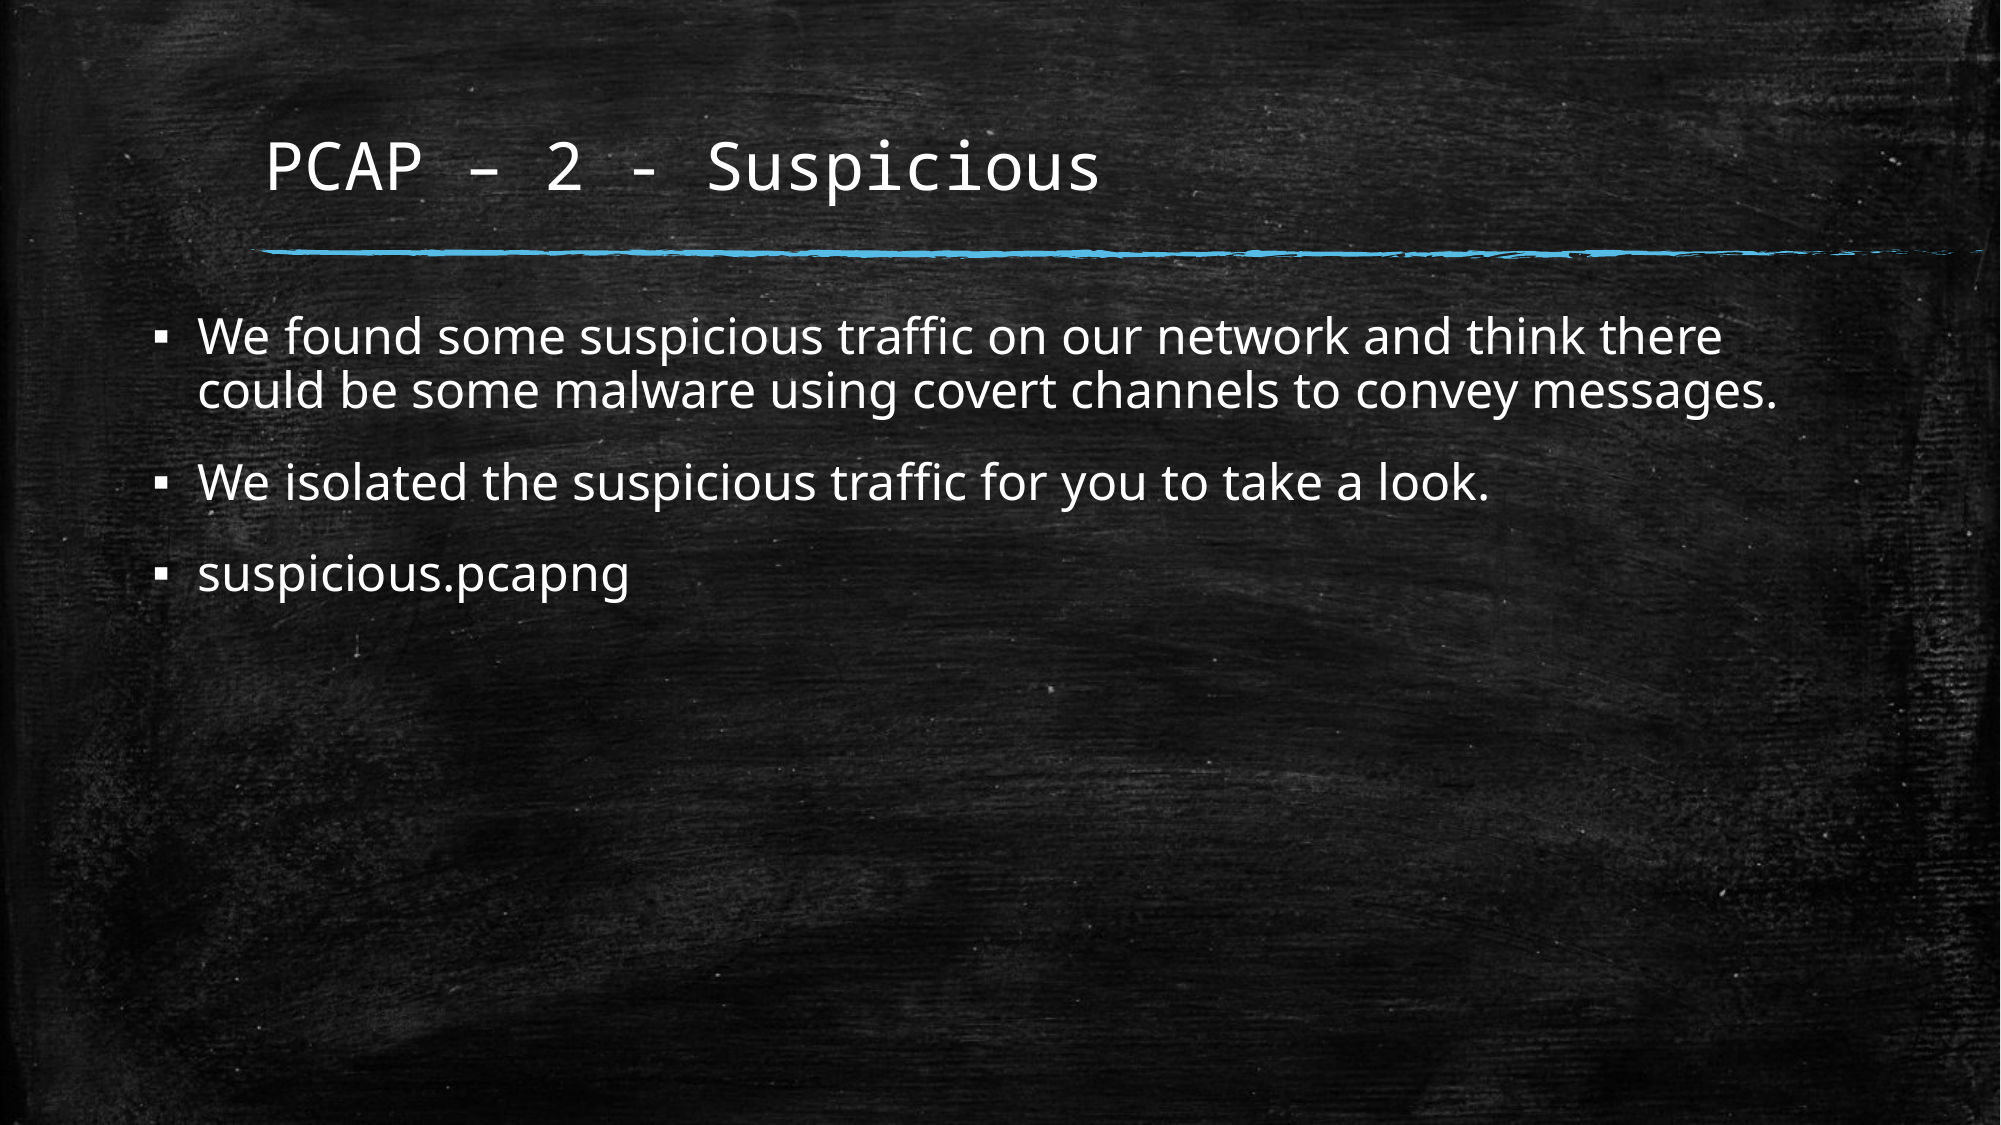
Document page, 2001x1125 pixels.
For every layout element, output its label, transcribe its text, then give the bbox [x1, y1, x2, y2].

title PCAP – 2 - Suspicious [249, 45, 1751, 213]
list We found some suspicious traffic on our network and think there could be some malware using covert channels to convey messages. We isolated the suspicious traffic for you to take a look. suspicious.pcapng [137, 304, 1863, 1018]
